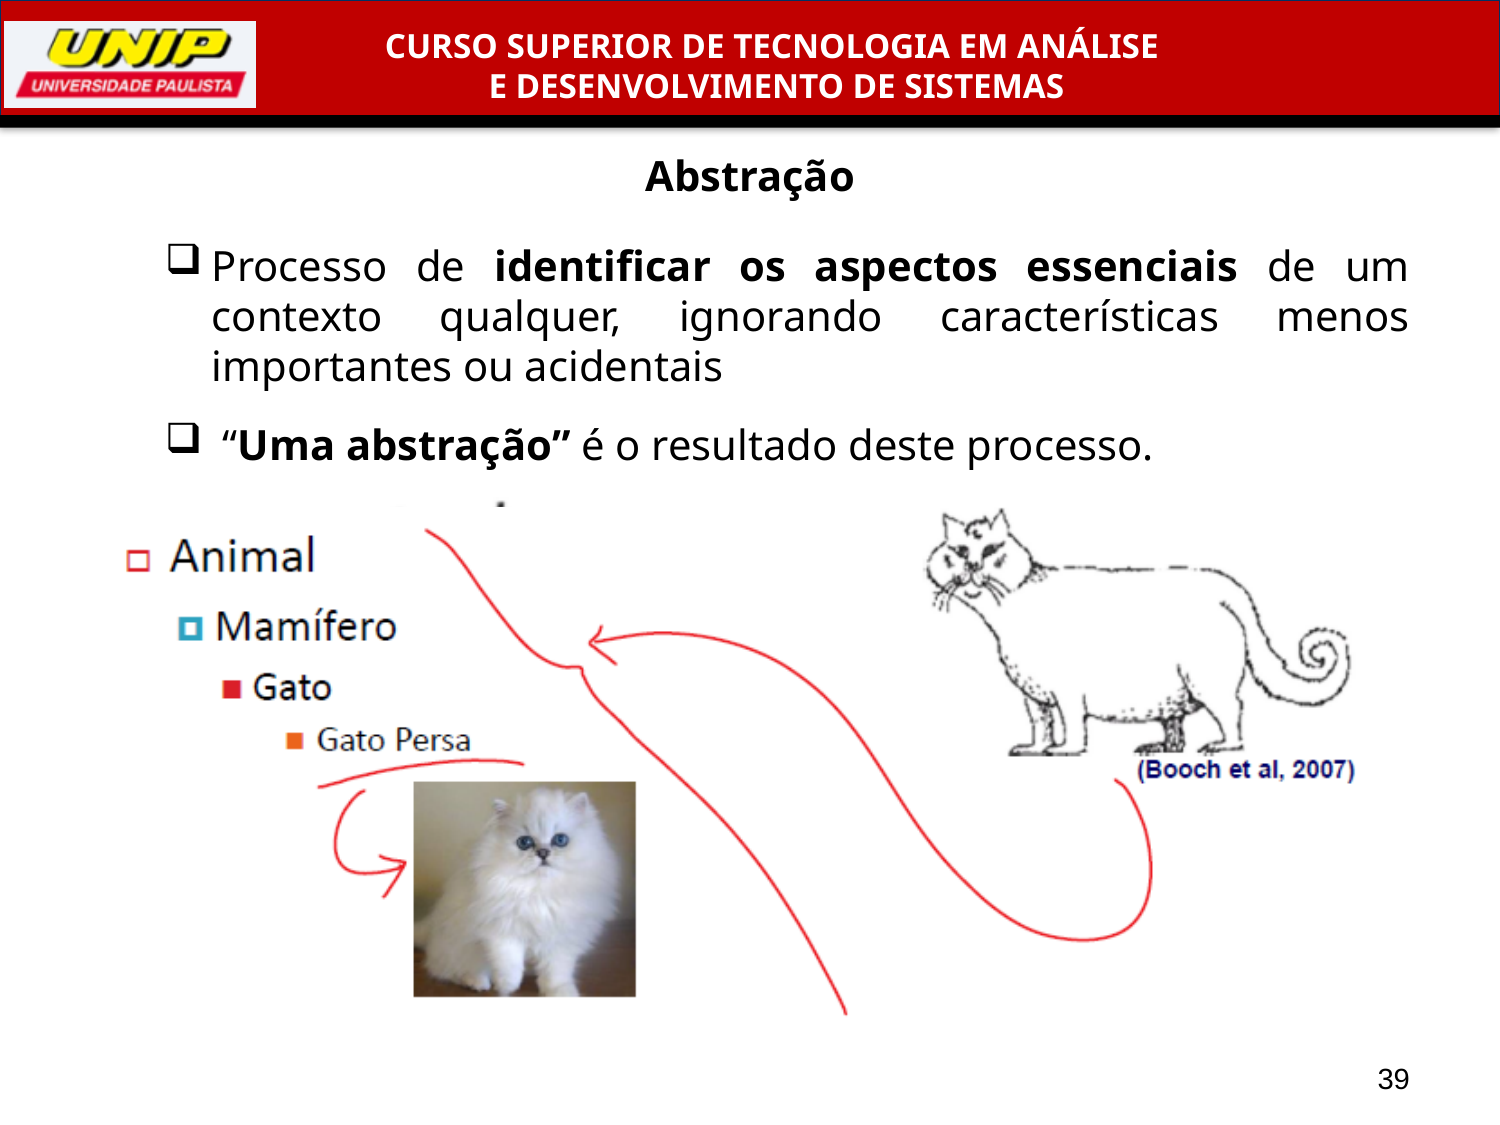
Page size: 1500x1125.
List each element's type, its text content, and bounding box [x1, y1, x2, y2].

title Abstração [75, 62, 1425, 231]
list Processo de identificar os aspectos essenciais de um contexto qualquer, ignorando características menos importantes ou acidentais “Uma abstração” é o resultado deste processo. [75, 231, 1425, 988]
picture [4, 21, 256, 108]
slide_number 39 [1074, 1024, 1425, 1103]
picture [115, 495, 1384, 1039]
